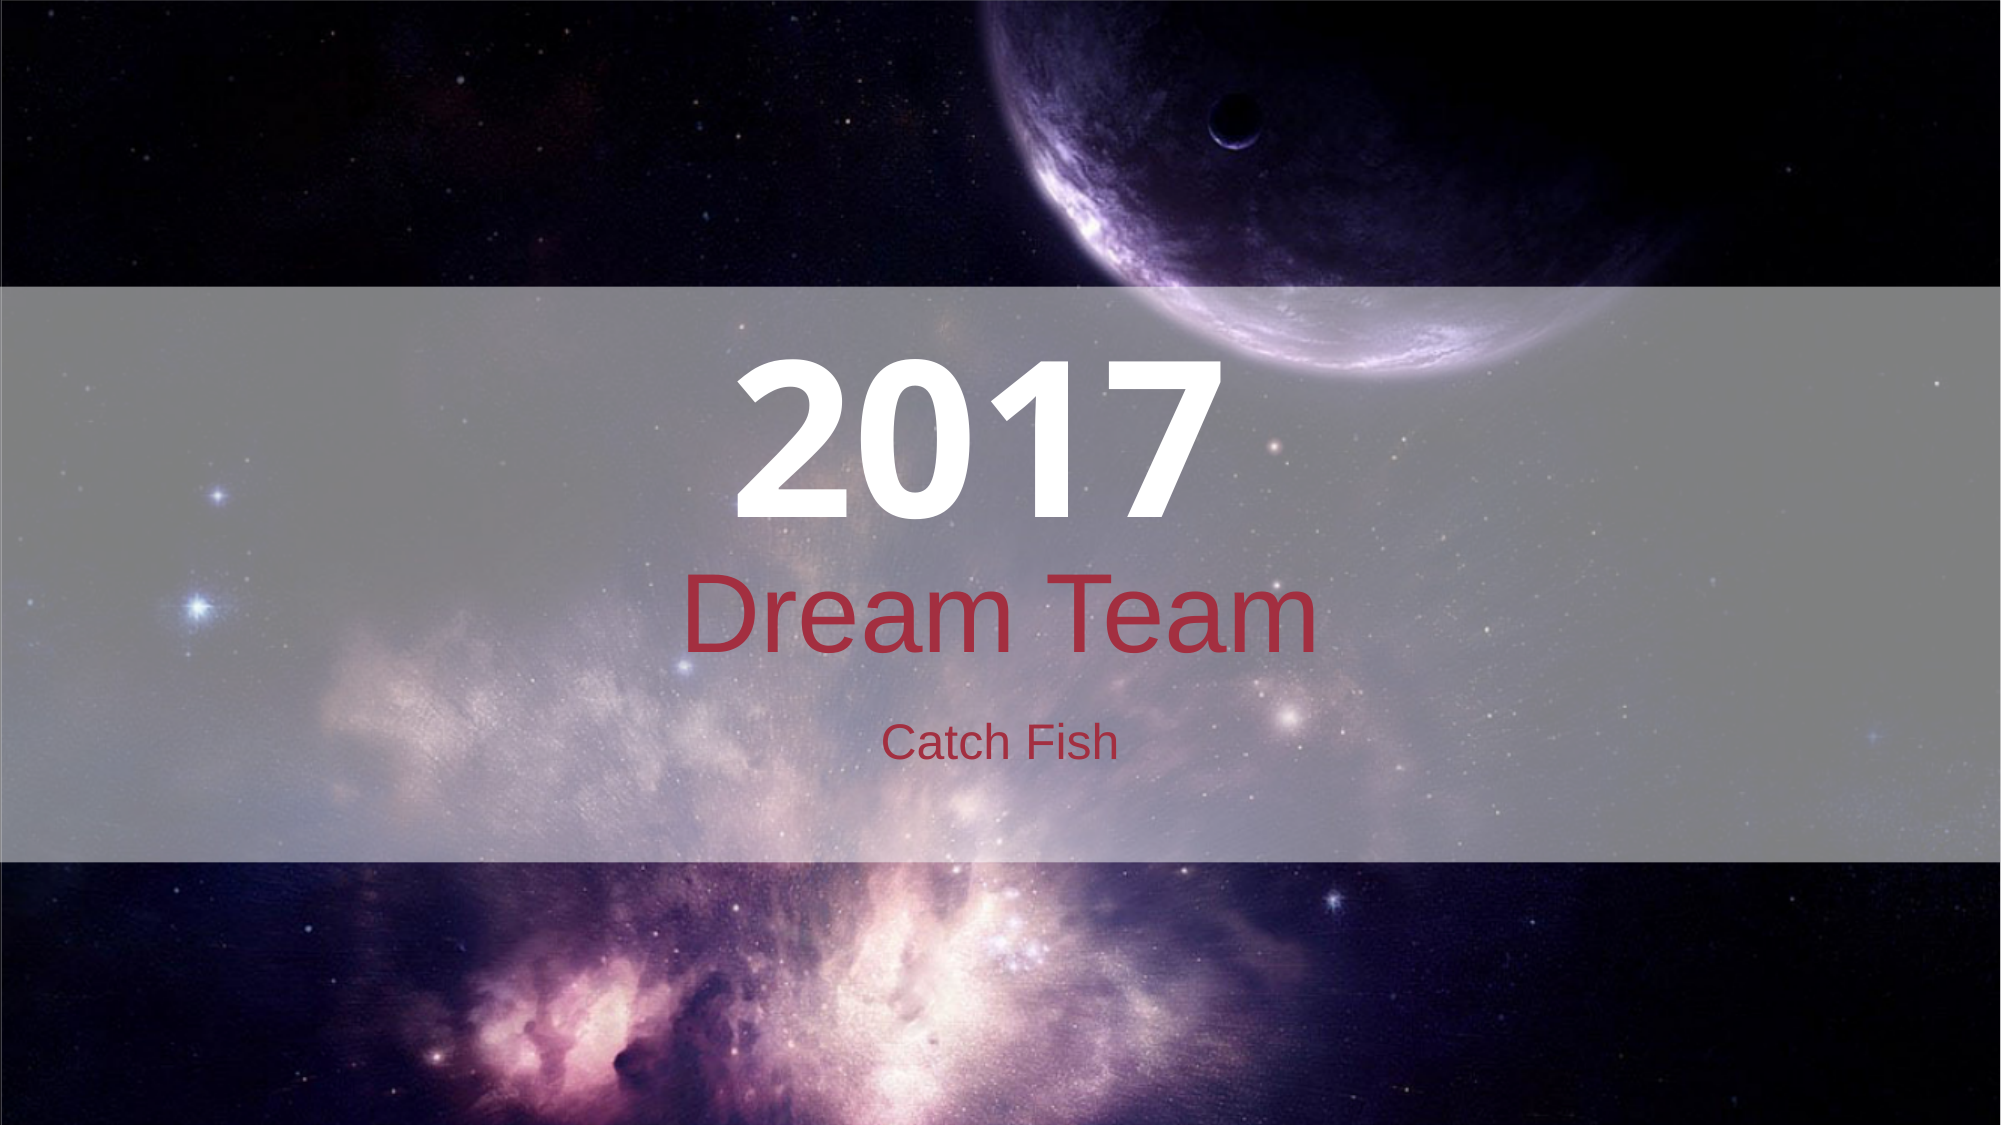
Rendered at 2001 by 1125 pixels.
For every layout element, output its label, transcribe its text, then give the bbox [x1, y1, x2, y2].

text_box 2017 [714, 292, 1285, 570]
subtitle Catch Fish [249, 708, 1750, 812]
title Dream Team [249, 378, 1750, 685]
picture [2, 1, 2001, 1125]
